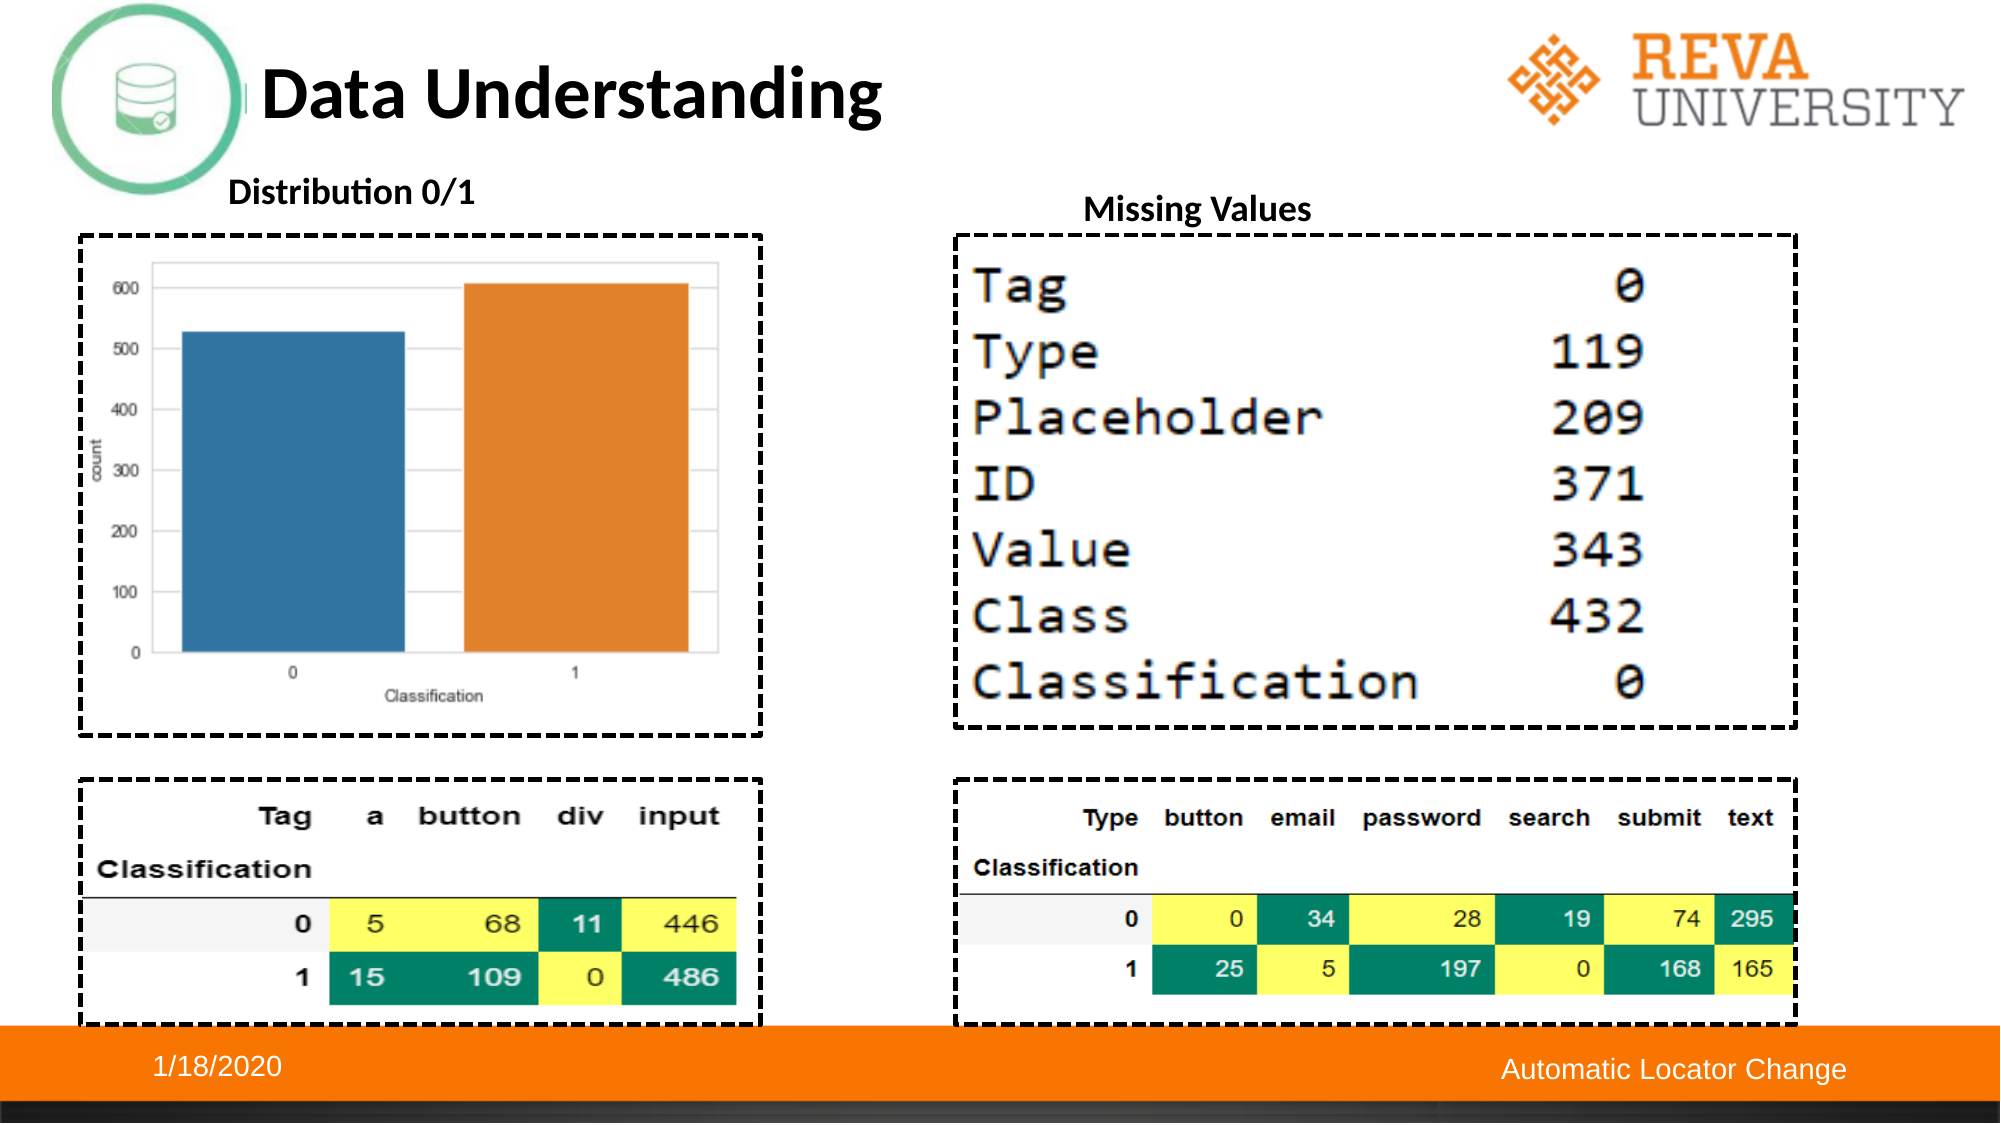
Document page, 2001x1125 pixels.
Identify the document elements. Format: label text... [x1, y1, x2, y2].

picture [957, 237, 1794, 726]
text_box Distribution 0/1 [213, 160, 640, 220]
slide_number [137, 1039, 588, 1100]
picture [1507, 15, 1988, 144]
picture [82, 237, 759, 734]
footer Automatic Locator Change [1187, 1042, 1863, 1103]
text_box Data Understanding [247, 36, 1344, 142]
text_box Missing Values [1068, 176, 1452, 237]
picture [0, 781, 2000, 1123]
picture [52, 0, 247, 200]
